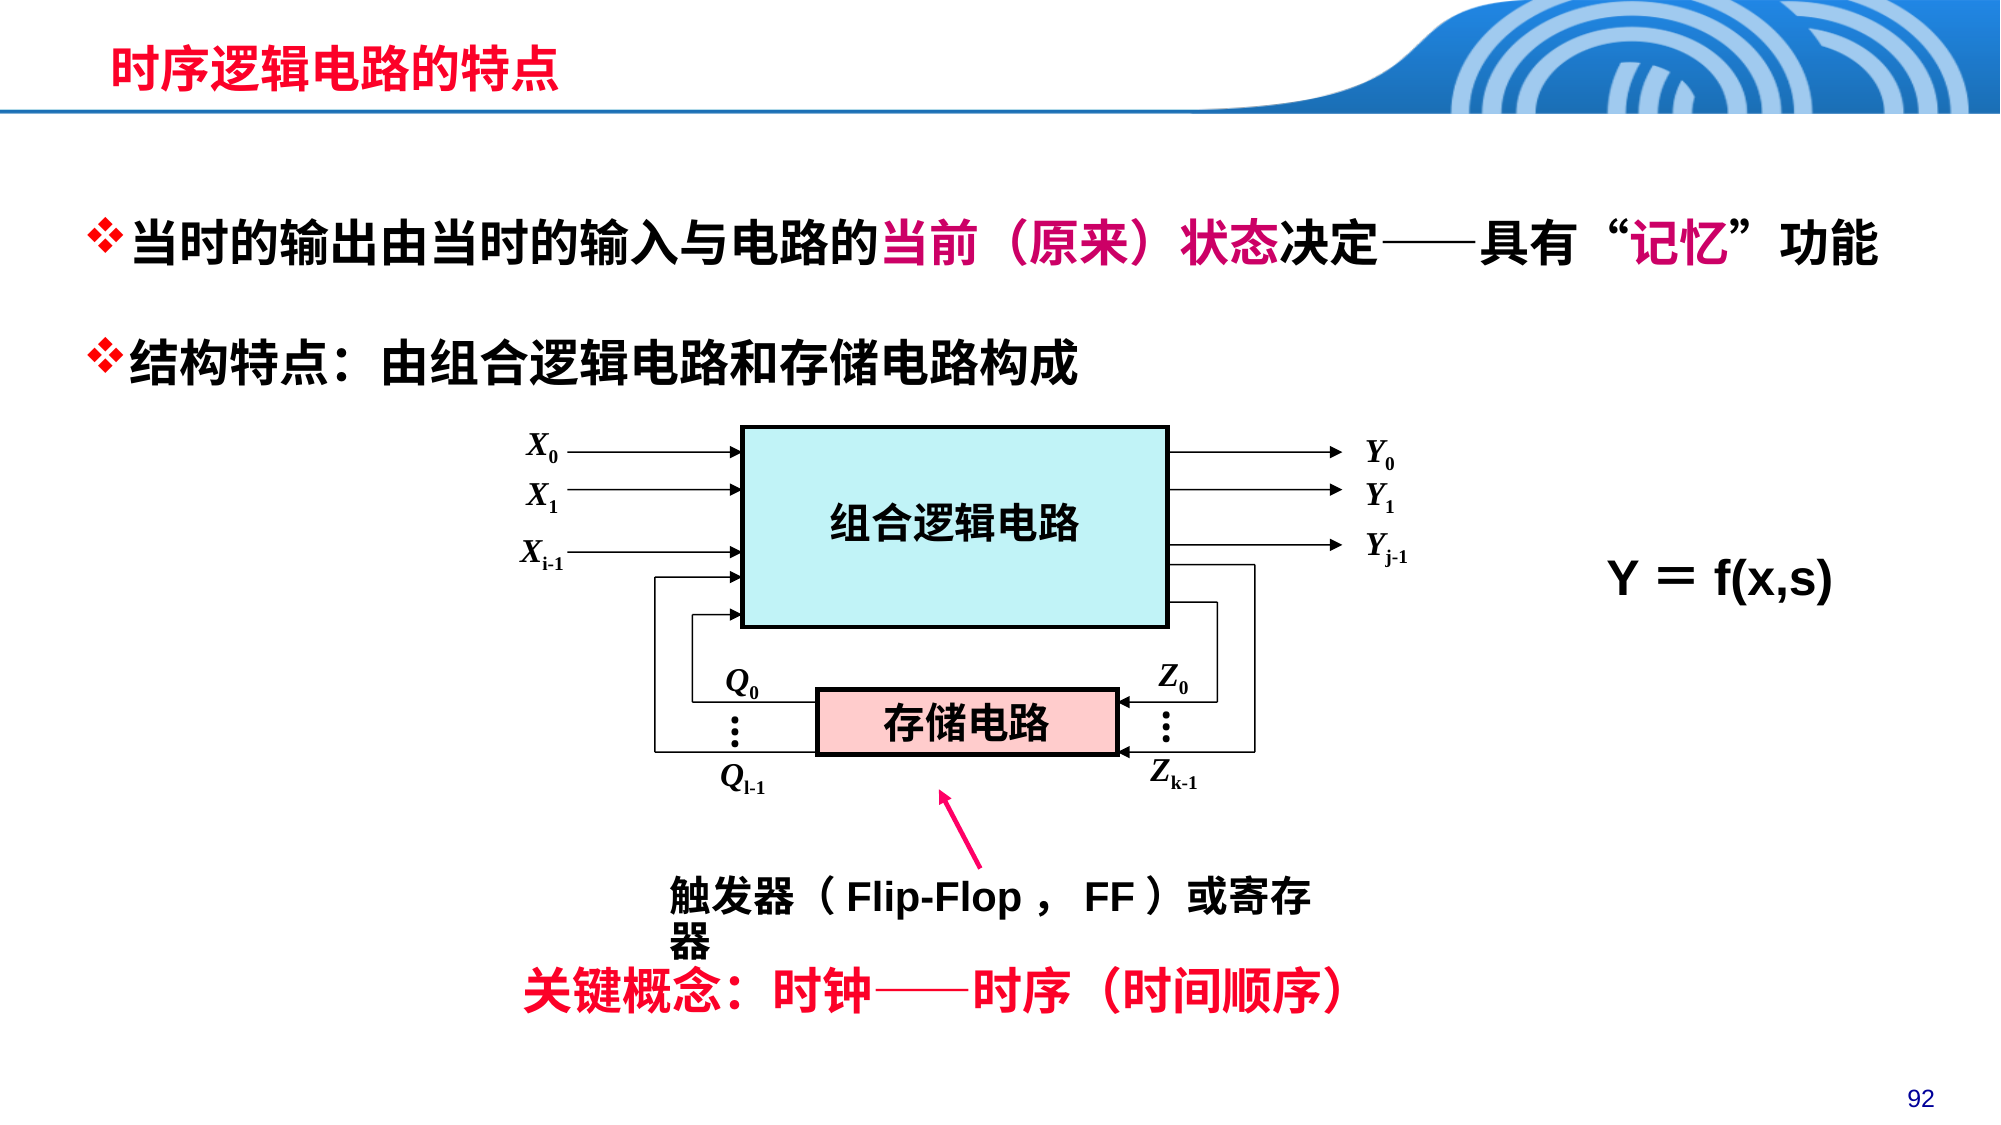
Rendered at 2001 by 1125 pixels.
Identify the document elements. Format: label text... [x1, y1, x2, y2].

list 当时的输出由当时的输入与电路的当前（原来）状态决定——具有“记忆”功能 结构特点：由组合逻辑电路和存储电路构成 [42, 147, 1981, 521]
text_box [491, 414, 1437, 802]
text_box 触发器（Flip-Flop，FF）或寄存器 [654, 868, 1358, 952]
picture [0, 0, 2000, 114]
text_box 关键概念：时钟——时序（时间顺序） [508, 952, 1473, 1027]
title 时序逻辑电路的特点 [99, 40, 1153, 103]
text_box Y＝f(x,s) [1591, 547, 1863, 613]
